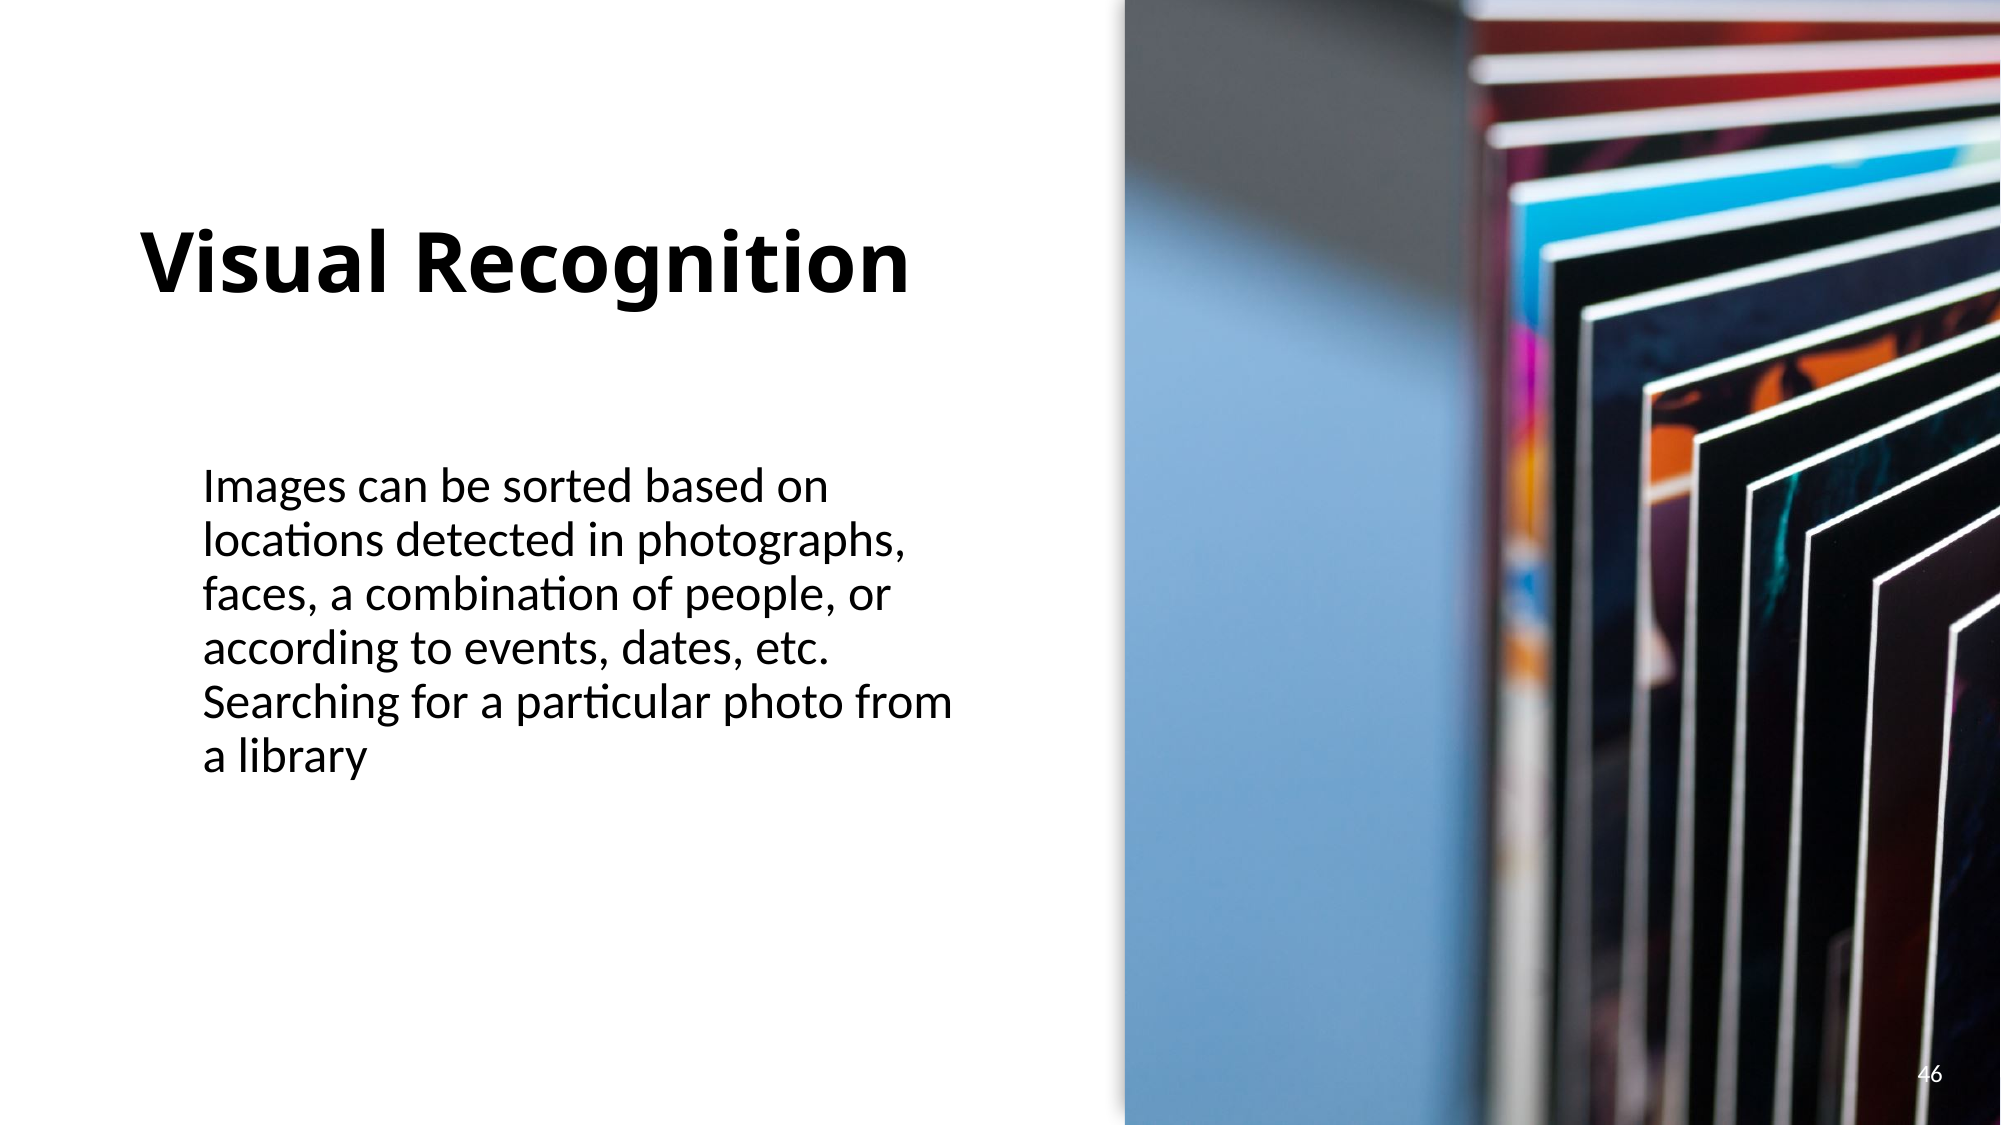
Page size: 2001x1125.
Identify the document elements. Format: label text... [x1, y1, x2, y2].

picture [1124, 0, 2000, 1125]
text_box [0, 0, 1124, 1125]
title Visual Recognition [124, 125, 1000, 311]
list Images can be sorted based on locations detected in photographs, faces, a combination of people, or according to events, dates, etc. Searching for a particular photo from a library [124, 311, 1000, 931]
